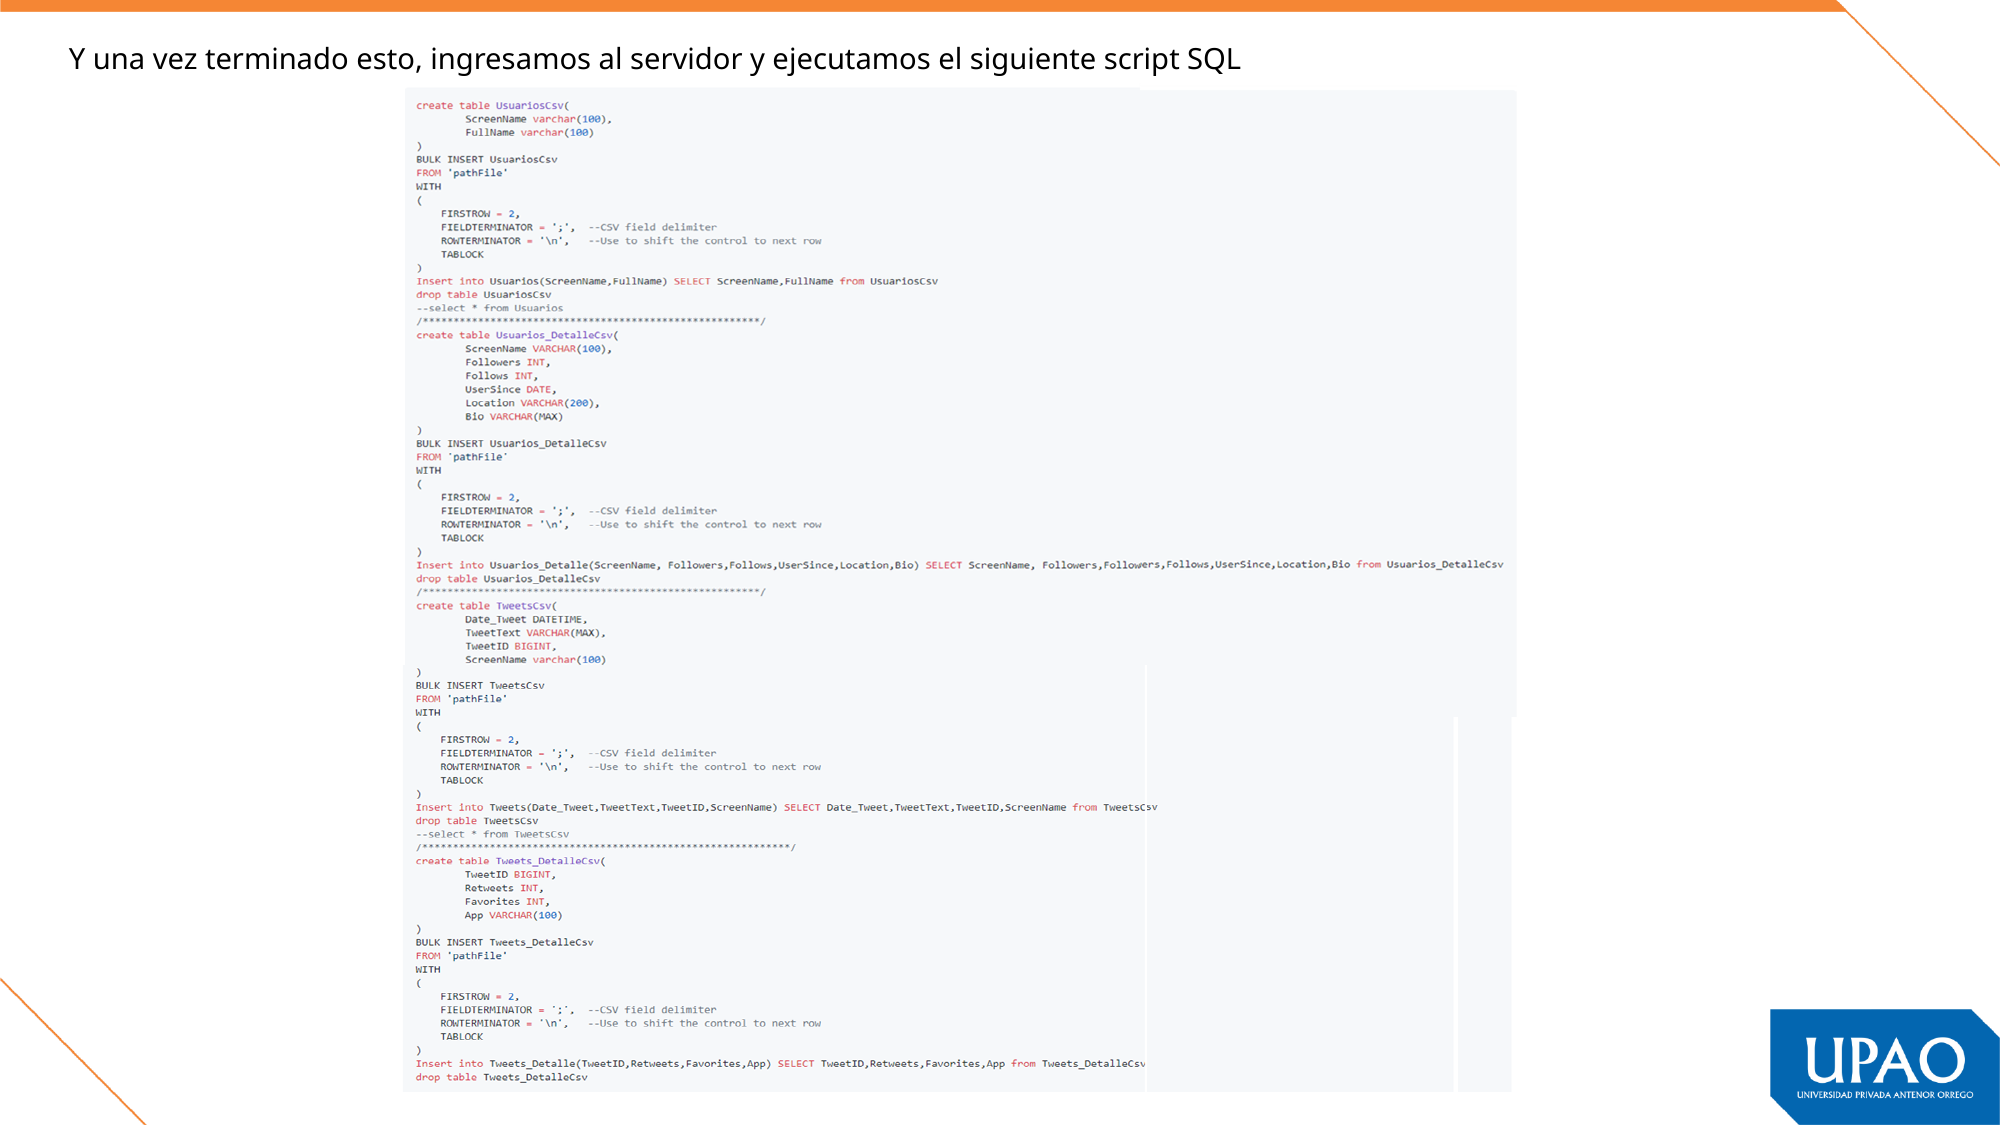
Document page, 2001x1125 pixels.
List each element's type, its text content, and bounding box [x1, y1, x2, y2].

picture [0, 977, 147, 1125]
picture [1770, 1009, 2000, 1125]
picture [0, 0, 2000, 1092]
text_box Y una vez terminado esto, ingresamos al servidor y ejecutamos el siguiente script SQL [54, 32, 1908, 83]
